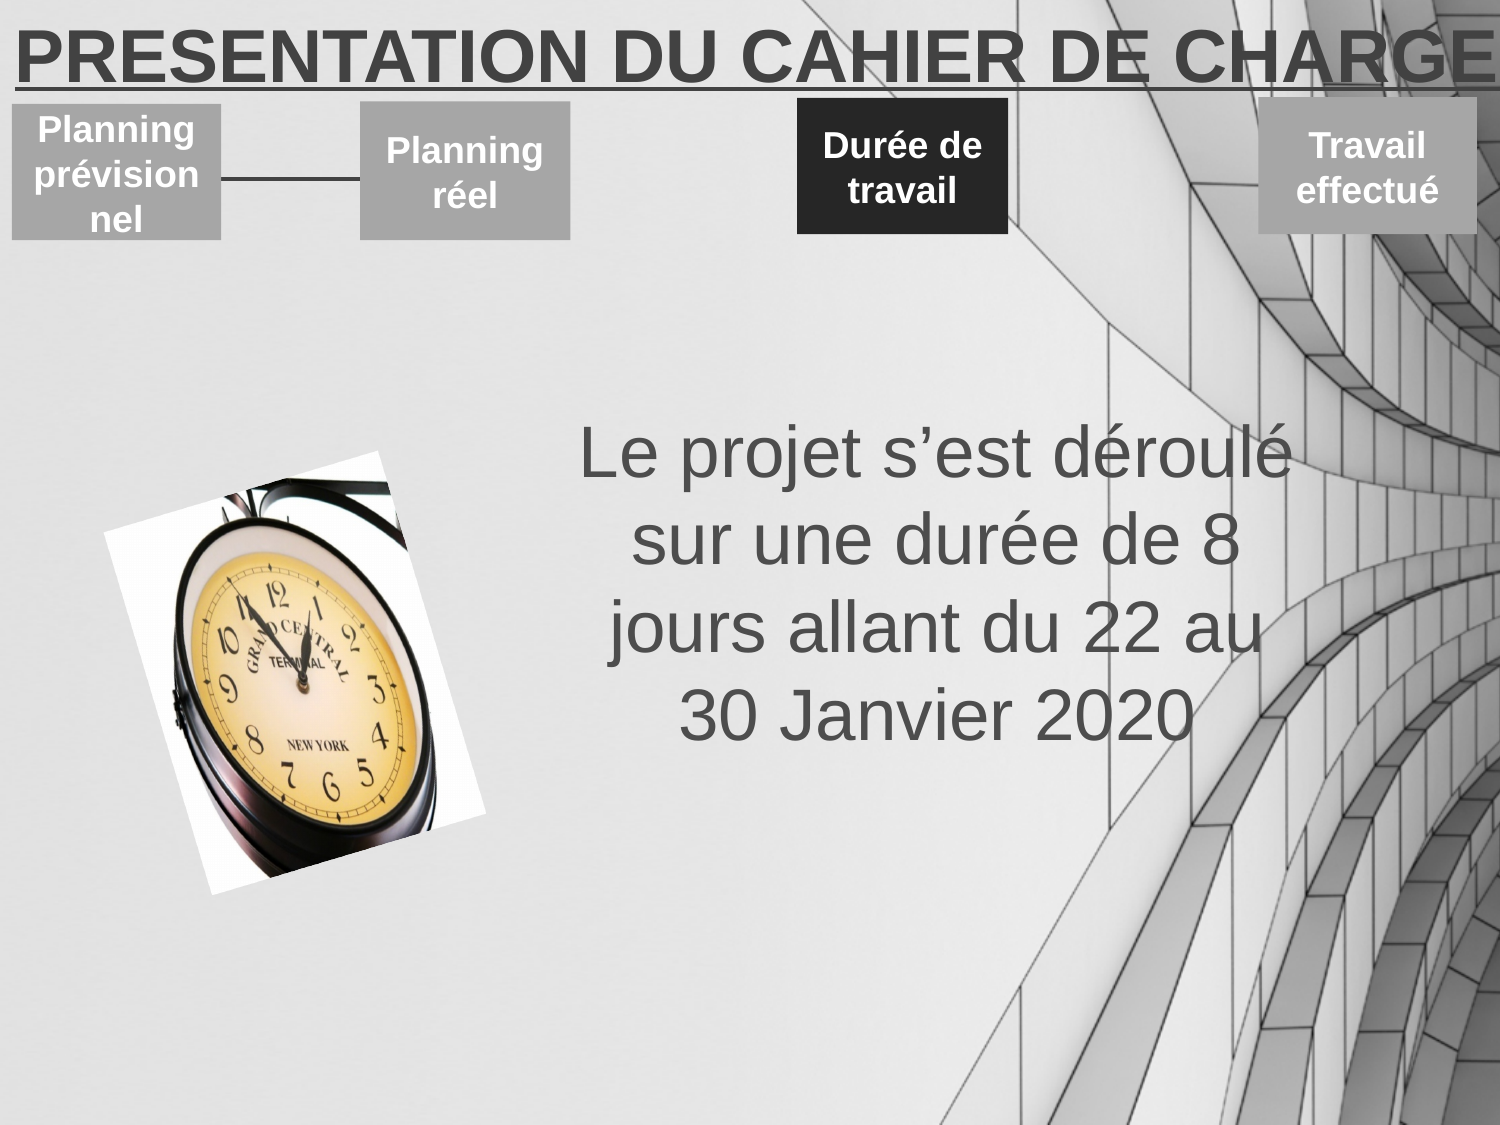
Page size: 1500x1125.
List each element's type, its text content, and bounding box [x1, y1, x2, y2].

text_box Le projet s’est déroulé sur une durée de 8 jours allant du 22 au 30 Janvier 2020 [547, 341, 1327, 819]
text_box Planning prévisionnel [10, 102, 223, 242]
text_box Planning réel [358, 99, 572, 242]
text_box Durée de travail [795, 96, 1010, 236]
picture [0, 195, 1500, 1125]
text_box PRESENTATION DU CAHIER DE CHARGE [0, 0, 1500, 195]
text_box Travail effectué [1256, 95, 1479, 236]
